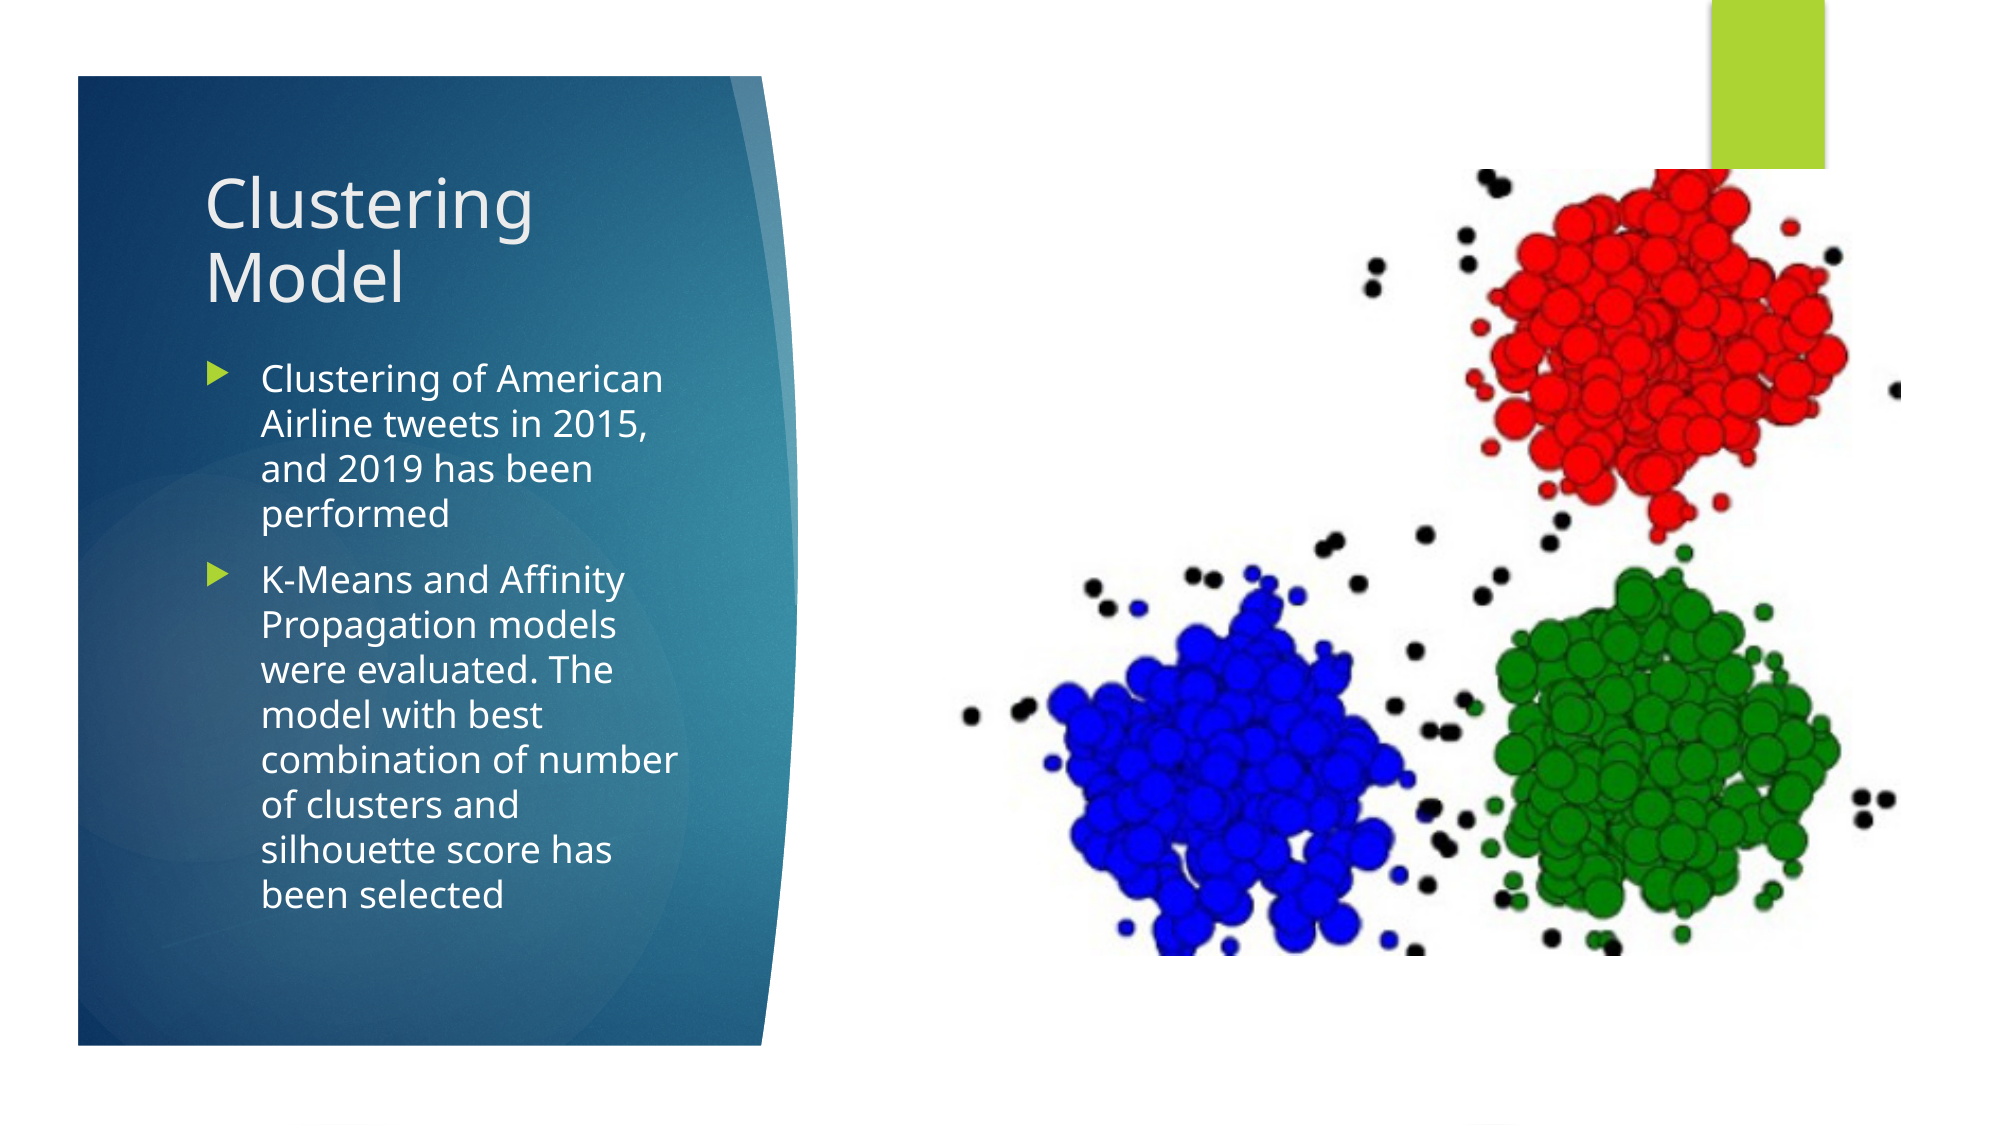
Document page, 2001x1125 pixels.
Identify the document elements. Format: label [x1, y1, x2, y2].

text_box [0, 0, 2000, 1125]
picture [851, 168, 1901, 956]
